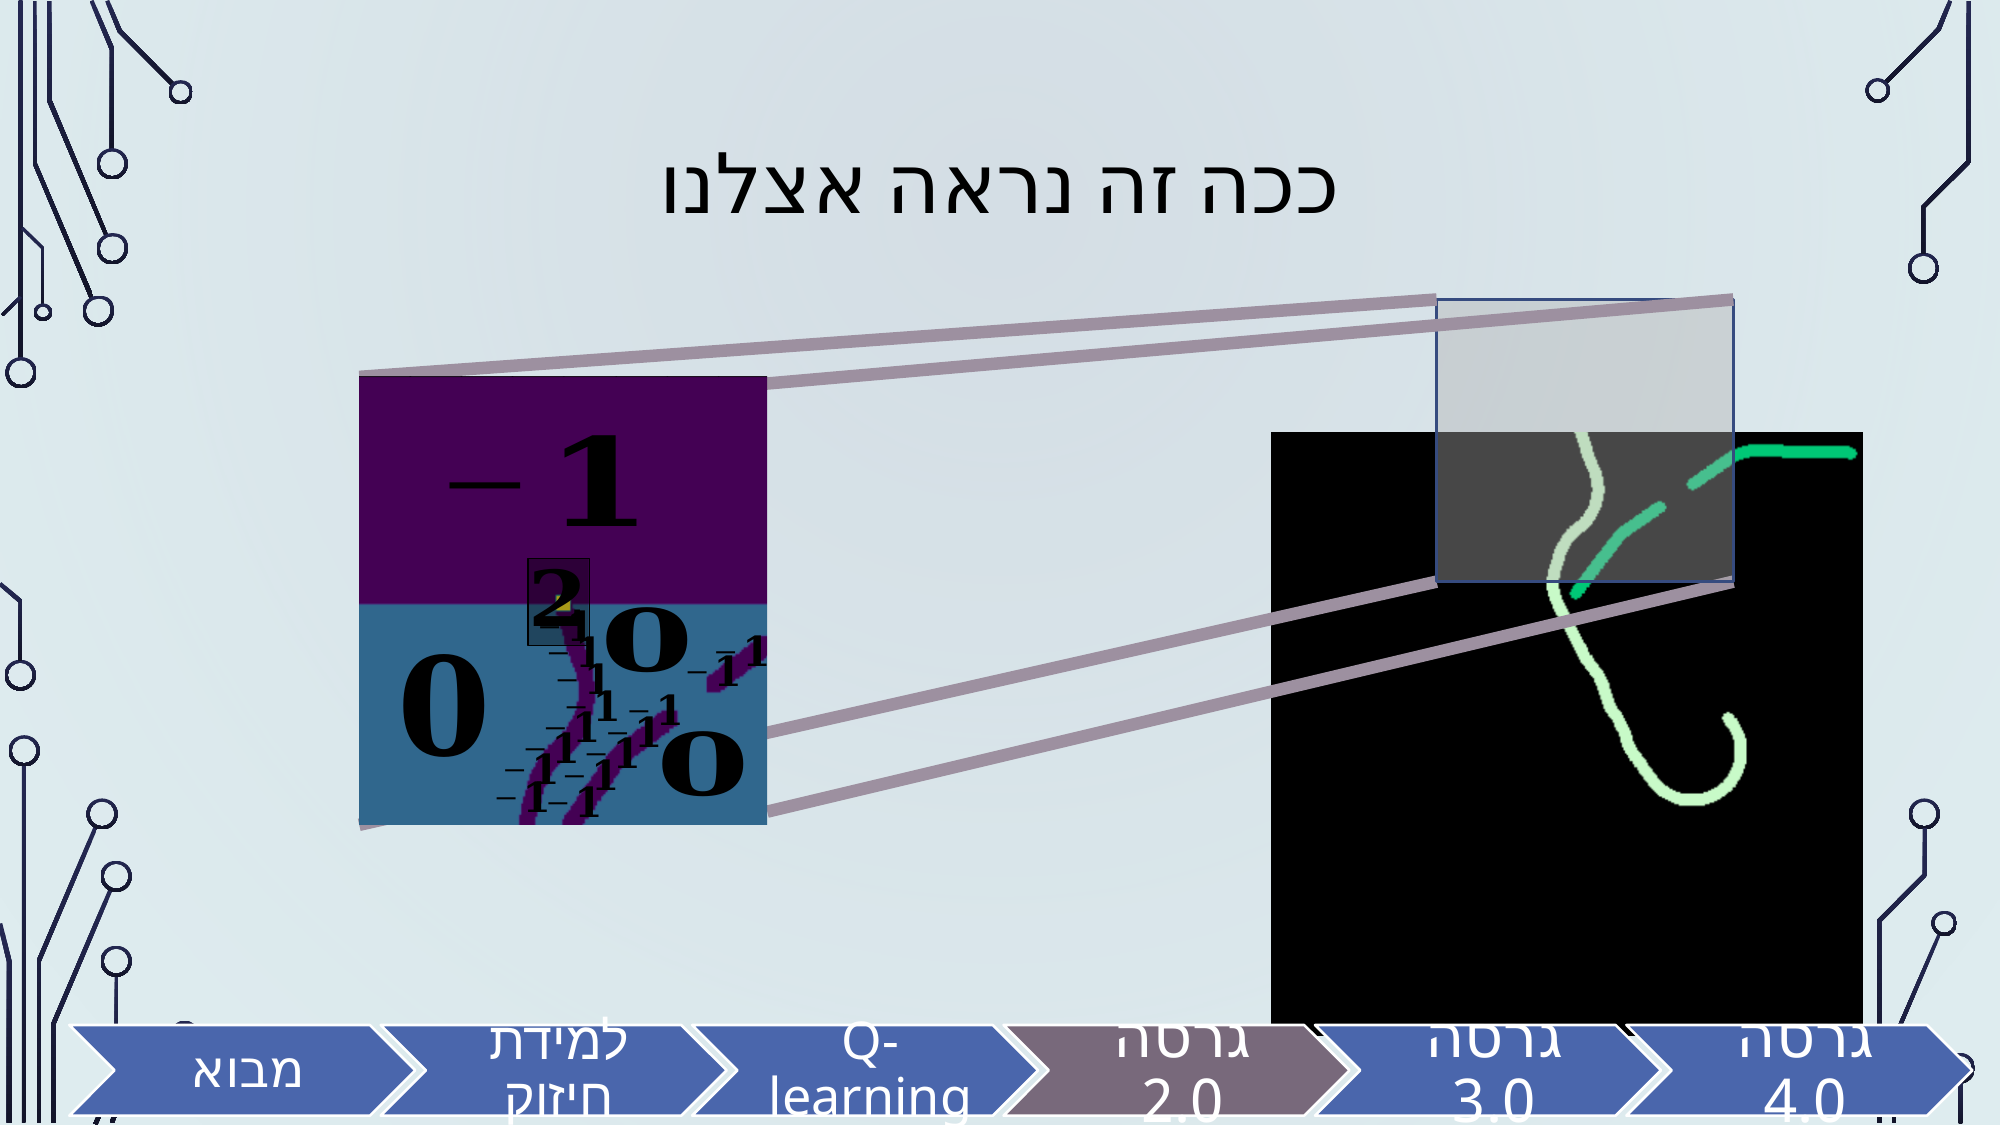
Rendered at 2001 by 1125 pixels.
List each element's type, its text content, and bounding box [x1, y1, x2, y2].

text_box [68, 1024, 1974, 1116]
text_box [358, 299, 1863, 1024]
title ככה זה נראה אצלנו [187, 65, 1813, 309]
